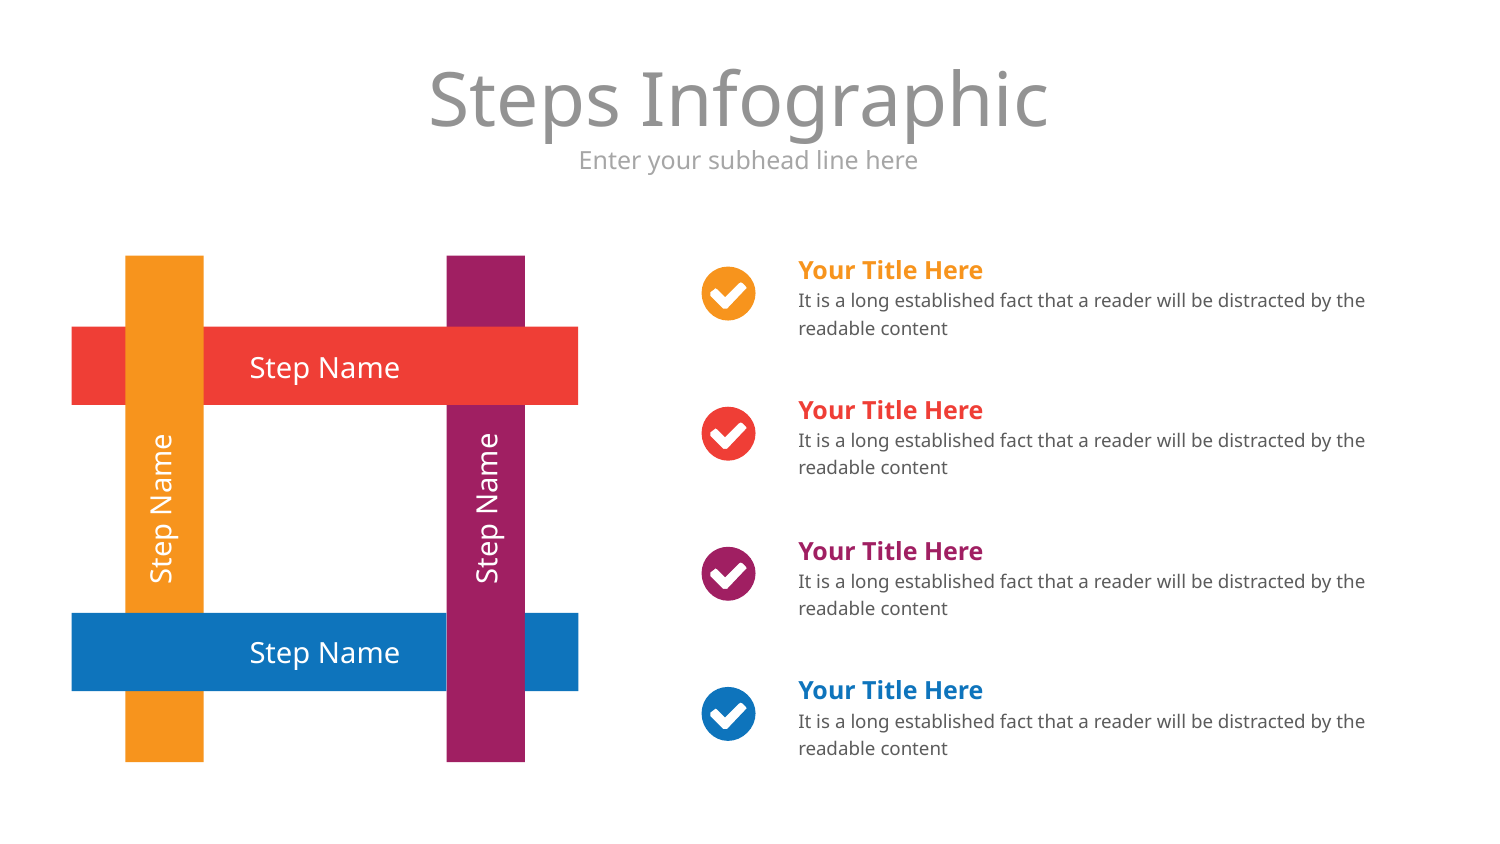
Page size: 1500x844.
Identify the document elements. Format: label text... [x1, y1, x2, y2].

text_box [701, 546, 756, 601]
text_box Your Title Here It is a long established fact that a reader will be distracted by the readable content [783, 521, 1436, 627]
list Enter your subhead line here [62, 144, 1436, 174]
text_box Your Title Here It is a long established fact that a reader will be distracted by the readable content [783, 381, 1436, 486]
text_box [701, 406, 756, 461]
title Steps Infographic [62, 55, 1436, 138]
text_box Your Title Here It is a long established fact that a reader will be distracted by the readable content [783, 241, 1436, 346]
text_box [71, 255, 579, 763]
text_box [701, 686, 756, 741]
text_box [701, 266, 756, 321]
text_box Your Title Here It is a long established fact that a reader will be distracted by the readable content [783, 661, 1436, 767]
